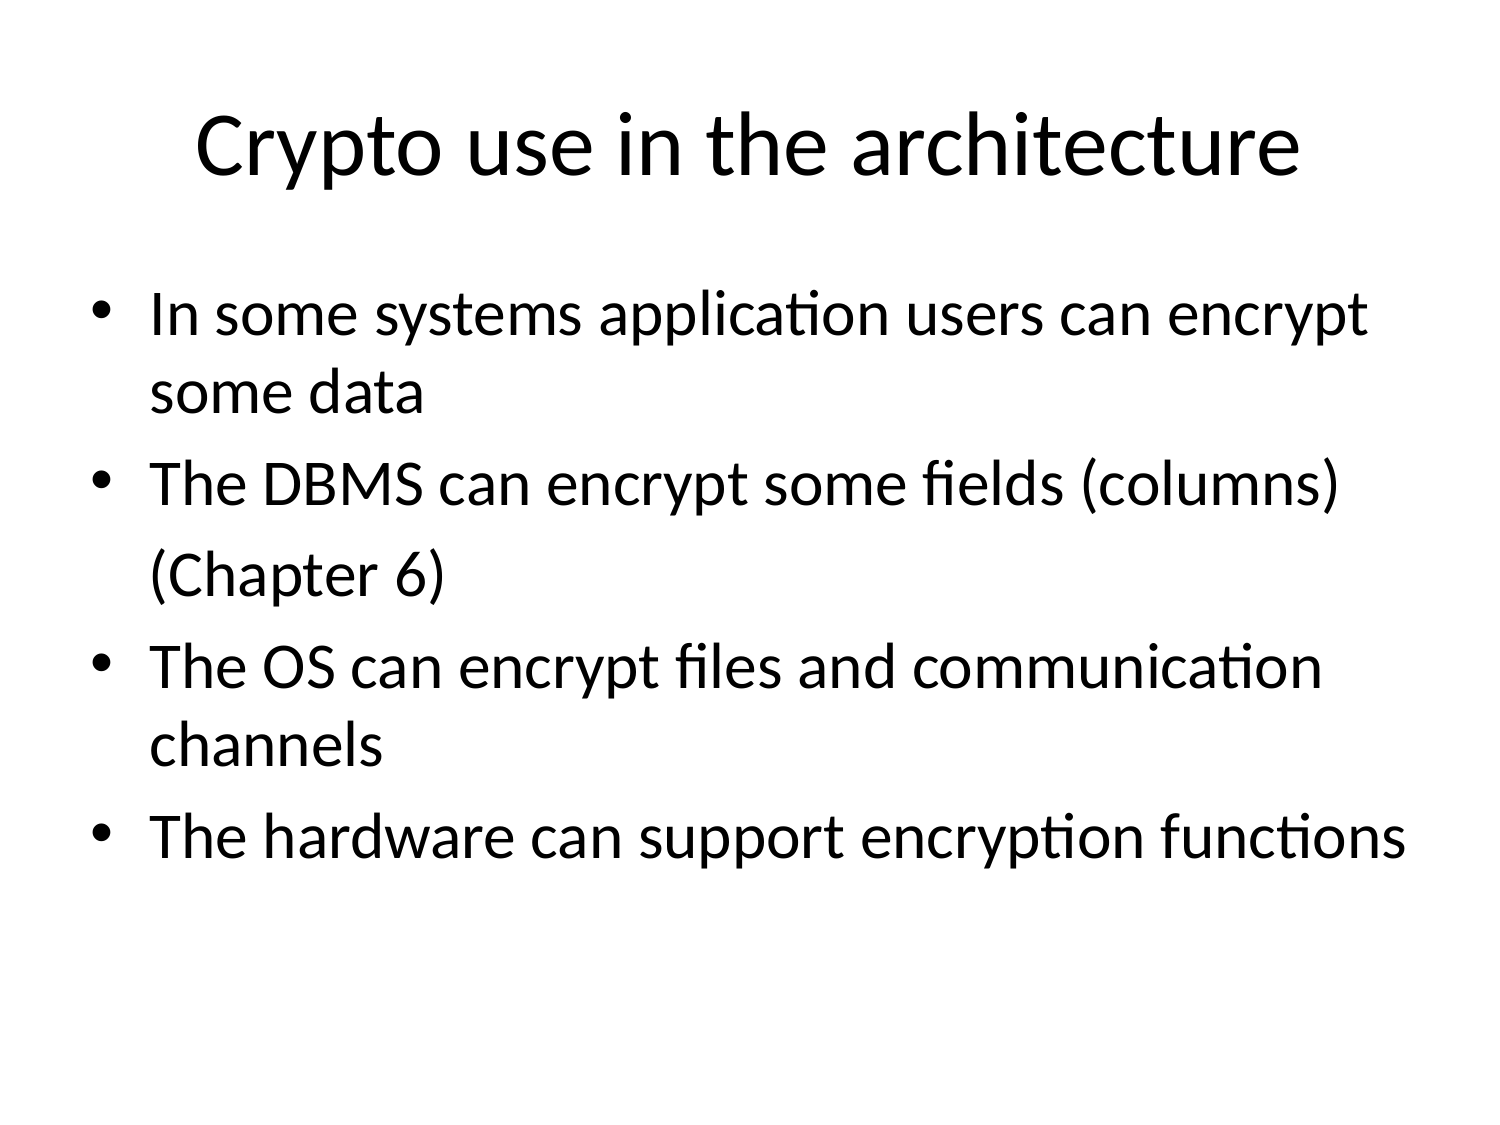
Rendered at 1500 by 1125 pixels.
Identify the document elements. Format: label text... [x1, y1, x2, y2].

title Crypto use in the architecture [75, 45, 1425, 233]
list In some systems application users can encrypt some data The DBMS can encrypt some fields (columns) (Chapter 6) The OS can encrypt files and communication channels The hardware can support encryption functions [75, 262, 1425, 1005]
